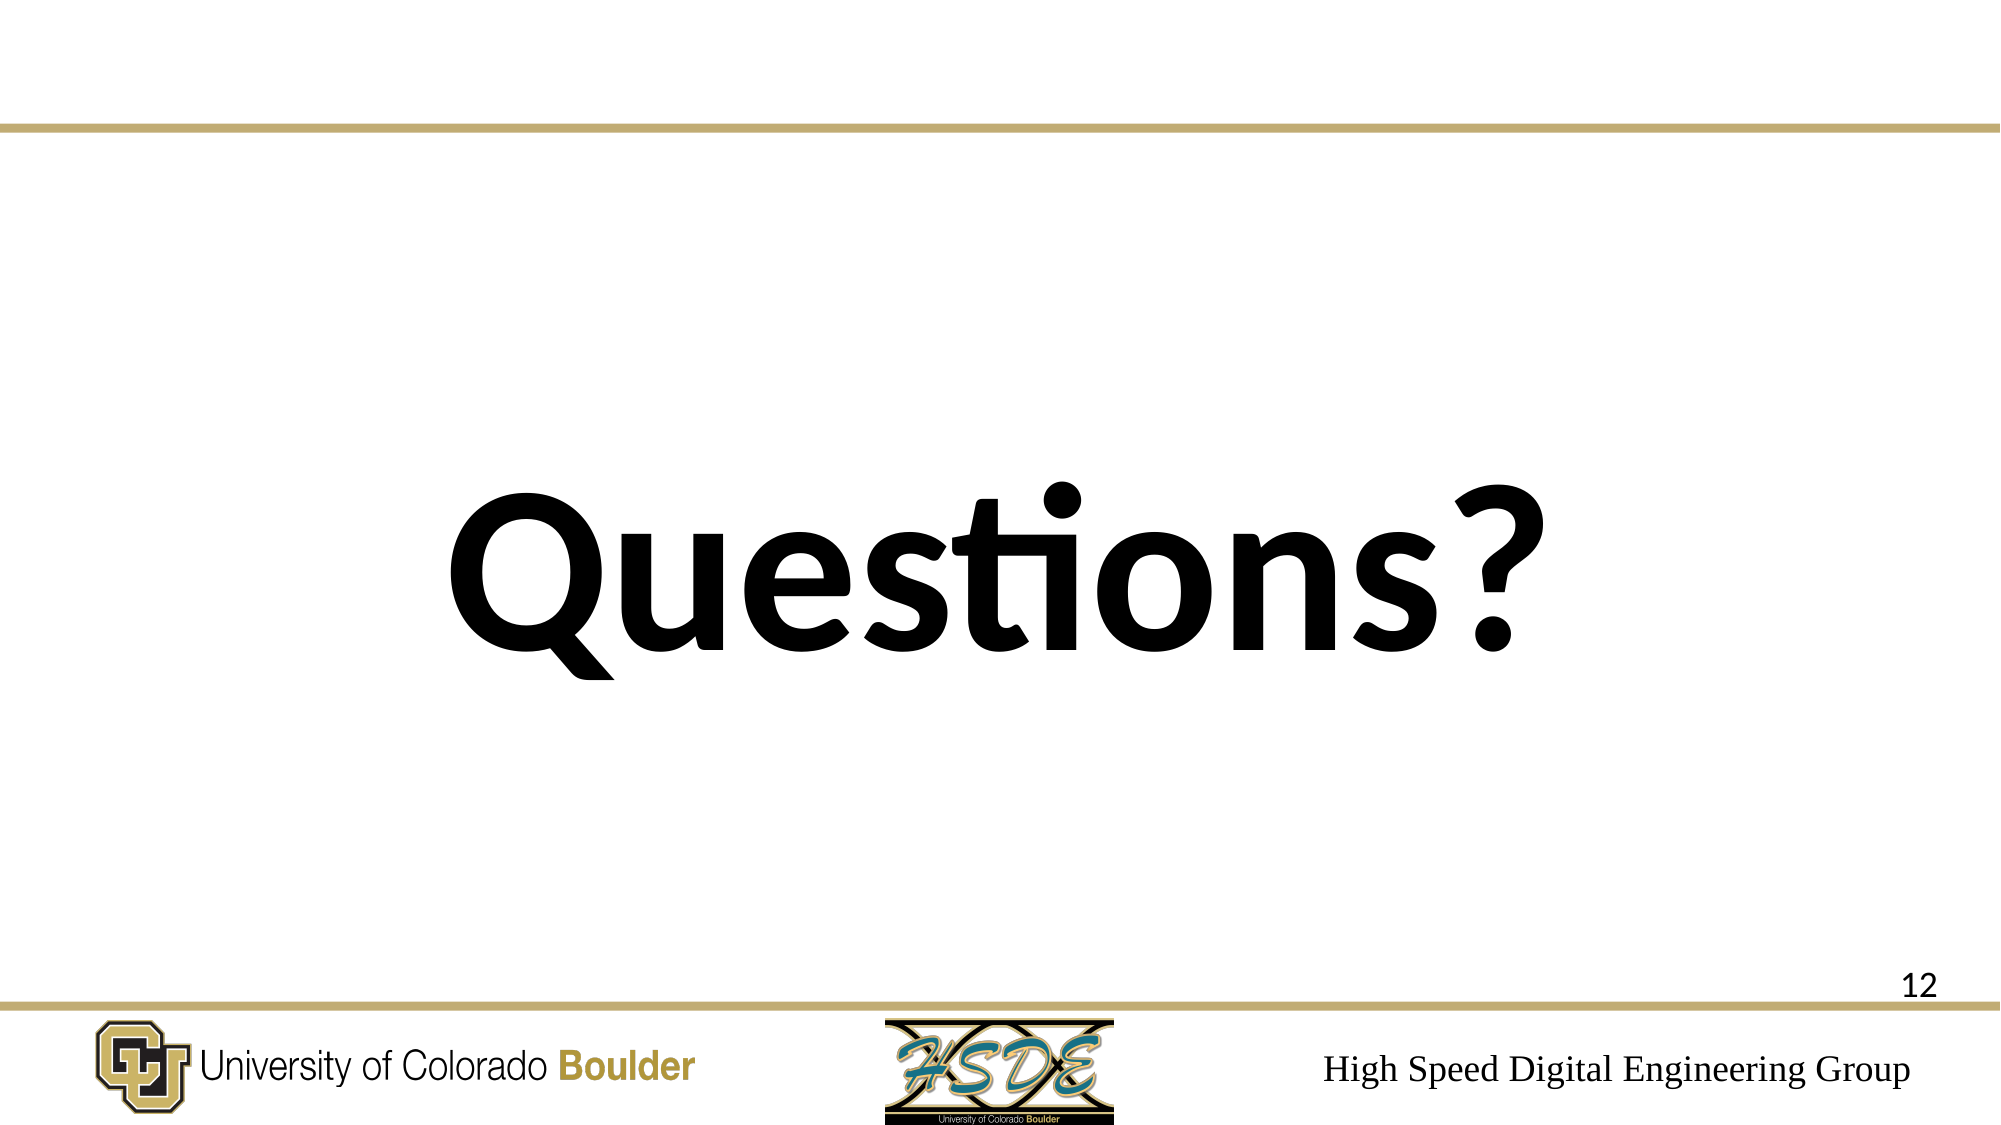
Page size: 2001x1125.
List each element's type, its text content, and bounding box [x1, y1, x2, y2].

picture [202, 1049, 695, 1087]
list Questions? [137, 402, 1863, 723]
picture [885, 1018, 1114, 1125]
picture [95, 1020, 198, 1114]
slide_number 12 [1885, 952, 2000, 1013]
